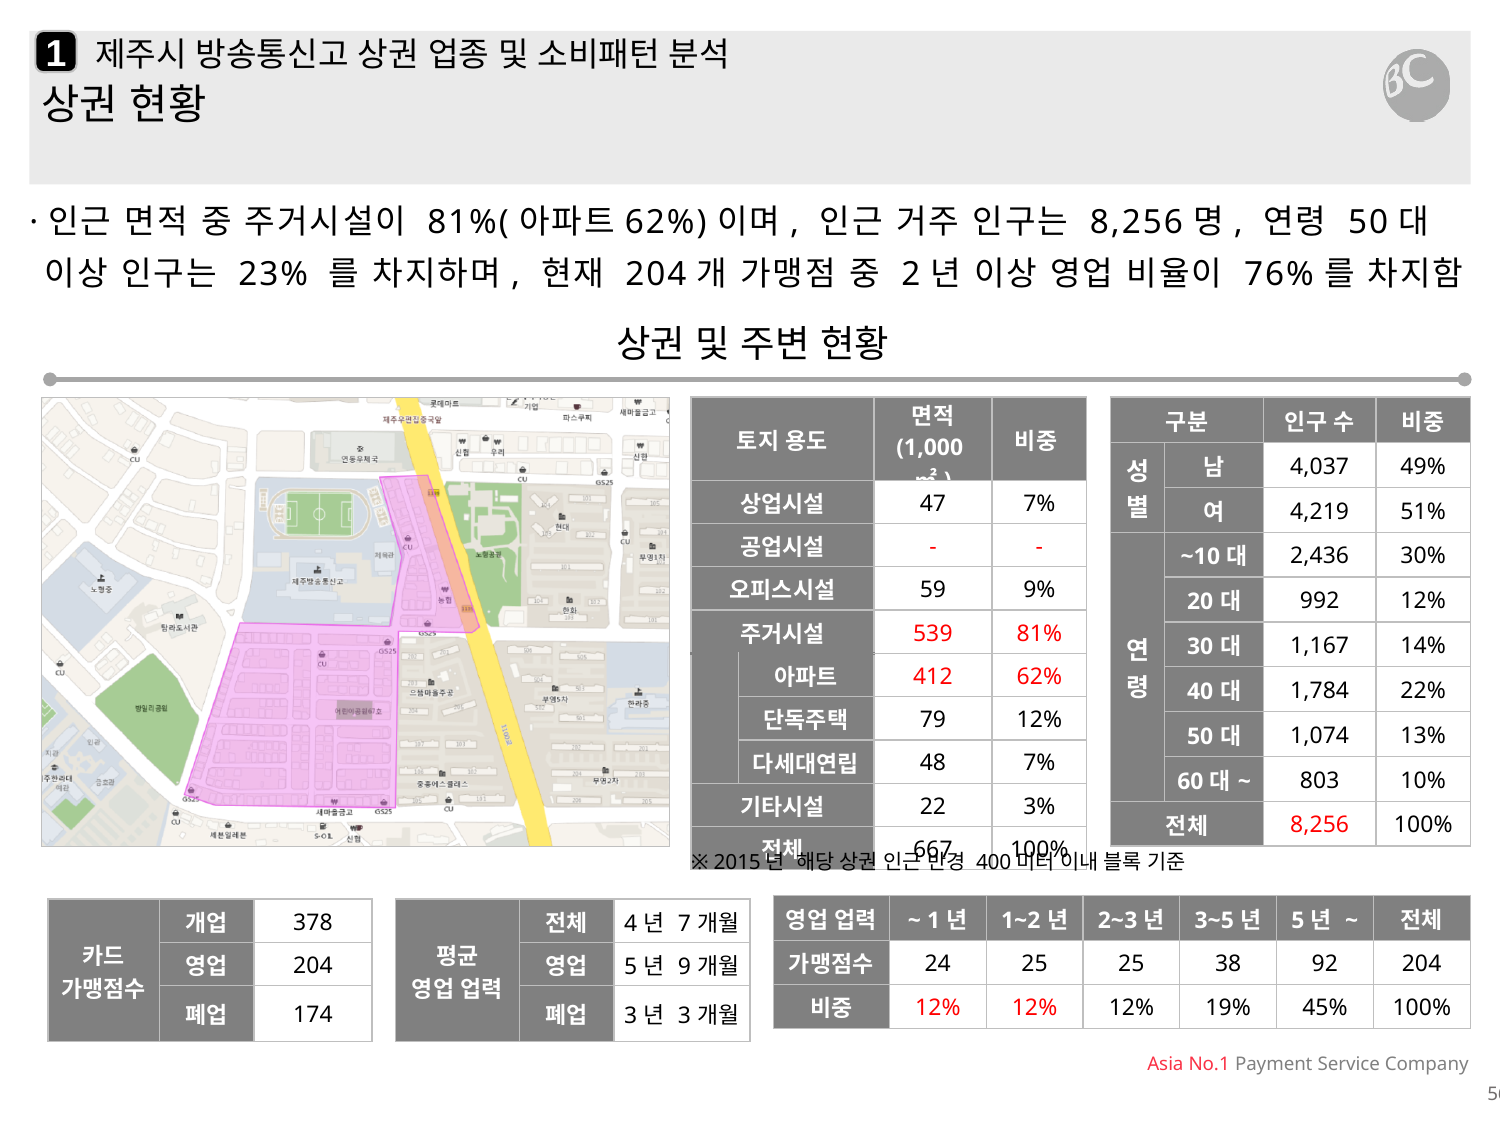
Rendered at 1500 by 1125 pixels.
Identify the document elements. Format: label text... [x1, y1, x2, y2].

title 제주시 방송통신고 상권 업종 및 소비패턴 분석 [41, 33, 1376, 79]
table_cell 12% [993, 697, 1086, 739]
table_header 비중 [993, 398, 1086, 480]
text_box ※ 2015년 해당 상권 인근 반경 400미터 이내 블록 기준 [690, 851, 1471, 875]
table_cell 아파트 [739, 655, 873, 696]
picture [1383, 49, 1450, 122]
table_cell 3년 3개월 [615, 986, 749, 1041]
table_cell 50대 [1165, 712, 1263, 756]
table_header 전체 [1374, 896, 1470, 940]
table_cell 오피스시설 [692, 567, 873, 609]
table_cell 803 [1264, 757, 1375, 801]
table_header 면적 (1,000㎡) [875, 398, 991, 480]
table_cell 174 [255, 986, 371, 1041]
table_cell 9% [993, 567, 1086, 609]
table_header 2~3년 [1084, 896, 1179, 940]
table_cell 49% [1377, 443, 1470, 487]
table_cell 7% [993, 481, 1086, 523]
picture [41, 396, 670, 847]
table_cell 204 [1374, 941, 1470, 984]
table_cell 1,784 [1264, 667, 1375, 711]
text_box 상권 및 주변 현황 [41, 325, 1465, 367]
table_header 전체 [520, 900, 613, 942]
table_cell 47 [875, 481, 991, 523]
table_header ~ 1년 [890, 896, 986, 940]
table_cell 4,037 [1264, 443, 1375, 487]
table_cell 상업시설 [692, 481, 873, 523]
table_cell [692, 655, 738, 783]
table_cell 48 [875, 741, 991, 783]
table_cell 30% [1377, 533, 1470, 576]
table_cell 51% [1377, 488, 1470, 532]
table_cell 204 [255, 943, 371, 985]
table_cell 79 [875, 697, 991, 739]
table_cell 5년 9개월 [615, 943, 749, 985]
table_cell 92 [1277, 941, 1373, 984]
table_cell 8,256 [1264, 802, 1375, 845]
table_cell 폐업 [520, 986, 613, 1041]
table_cell 20대 [1165, 578, 1263, 621]
table_cell - [875, 524, 991, 566]
table_cell 12% [1084, 985, 1179, 1028]
table_cell 19% [1180, 985, 1276, 1028]
table_cell 992 [1264, 578, 1375, 621]
table_header 비중 [1377, 398, 1470, 442]
table_cell 연 령 [1111, 533, 1164, 801]
table_cell 12% [890, 985, 986, 1028]
table_cell 10% [1377, 757, 1470, 801]
table_cell 40대 [1165, 667, 1263, 711]
table_cell 폐업 [160, 986, 253, 1041]
table_cell 단독주택 [739, 697, 873, 739]
table_header 토지 용도 [692, 398, 873, 480]
text_box ·인근 면적 중 주거시설이 81%(아파트62%)이며, 인근 거주 인구는 8,256명, 연령 50대 이상 인구는 23% 를 차지하며, 현재 204개 가맹점 중 2년 이상 영업 비율이 76%를 차지함 [17, 184, 1477, 303]
table_cell 공업시설 [692, 524, 873, 566]
table_header 인구 수 [1264, 398, 1375, 442]
table_cell 667 [875, 827, 991, 851]
table_cell 62% [993, 654, 1086, 696]
table_cell 다세대연립 [739, 741, 873, 783]
list 상권 현황 [41, 83, 1376, 131]
table_cell - [993, 524, 1086, 566]
table_cell 25 [987, 941, 1082, 984]
table_header 1~2년 [987, 896, 1082, 940]
table_cell 412 [875, 654, 991, 696]
table_cell 12% [987, 985, 1082, 1028]
table_cell 24 [890, 941, 986, 984]
table_cell 1,074 [1264, 712, 1375, 756]
table_cell 1,167 [1264, 623, 1375, 666]
table_cell 4,219 [1264, 488, 1375, 532]
table_header 5년 ~ [1277, 896, 1373, 940]
table_cell 45% [1277, 985, 1373, 1028]
table_header 개업 [160, 900, 253, 942]
table_cell 59 [875, 567, 991, 609]
table_cell 13% [1377, 712, 1470, 756]
table_header 4년 7개월 [615, 900, 749, 942]
table_header 378 [255, 900, 371, 942]
table_cell 주거시설 [692, 611, 873, 652]
table_cell 100% [993, 827, 1086, 851]
table_header 평균 영업 업력 [396, 900, 519, 1041]
table_cell 기타시설 [692, 784, 873, 826]
table_cell 가맹점수 [774, 941, 889, 984]
table_cell 영업 [520, 943, 613, 985]
table_cell 남 [1165, 443, 1263, 487]
table_header 카드 가맹점수 [49, 900, 159, 1041]
table_cell 비중 [774, 985, 889, 1028]
table_cell 38 [1180, 941, 1276, 984]
table_cell 성 별 [1111, 443, 1164, 532]
table_cell 전체 [692, 827, 873, 851]
table_cell 25 [1084, 941, 1179, 984]
table_cell ~10대 [1165, 533, 1263, 576]
table_cell 22 [875, 784, 991, 826]
table_cell 22% [1377, 667, 1470, 711]
table_cell 539 [875, 611, 991, 653]
table_cell 여 [1165, 488, 1263, 532]
table_header 구분 [1111, 398, 1263, 442]
table_cell 100% [1377, 802, 1470, 845]
table_cell 전체 [1111, 802, 1263, 845]
table_cell 100% [1374, 985, 1470, 1028]
table_cell 30대 [1165, 623, 1263, 666]
table_cell 81% [993, 611, 1086, 653]
table_cell 14% [1377, 623, 1470, 666]
table_cell 12% [1377, 578, 1470, 621]
table_cell 3% [993, 784, 1086, 826]
table_header 영업 업력 [774, 896, 889, 940]
table_header 3~5년 [1180, 896, 1276, 940]
text_box 1 [33, 28, 79, 75]
table_cell 7% [993, 741, 1086, 783]
table_cell 2,436 [1264, 533, 1375, 576]
table_cell 60대~ [1165, 757, 1263, 801]
table_cell 영업 [160, 943, 253, 985]
